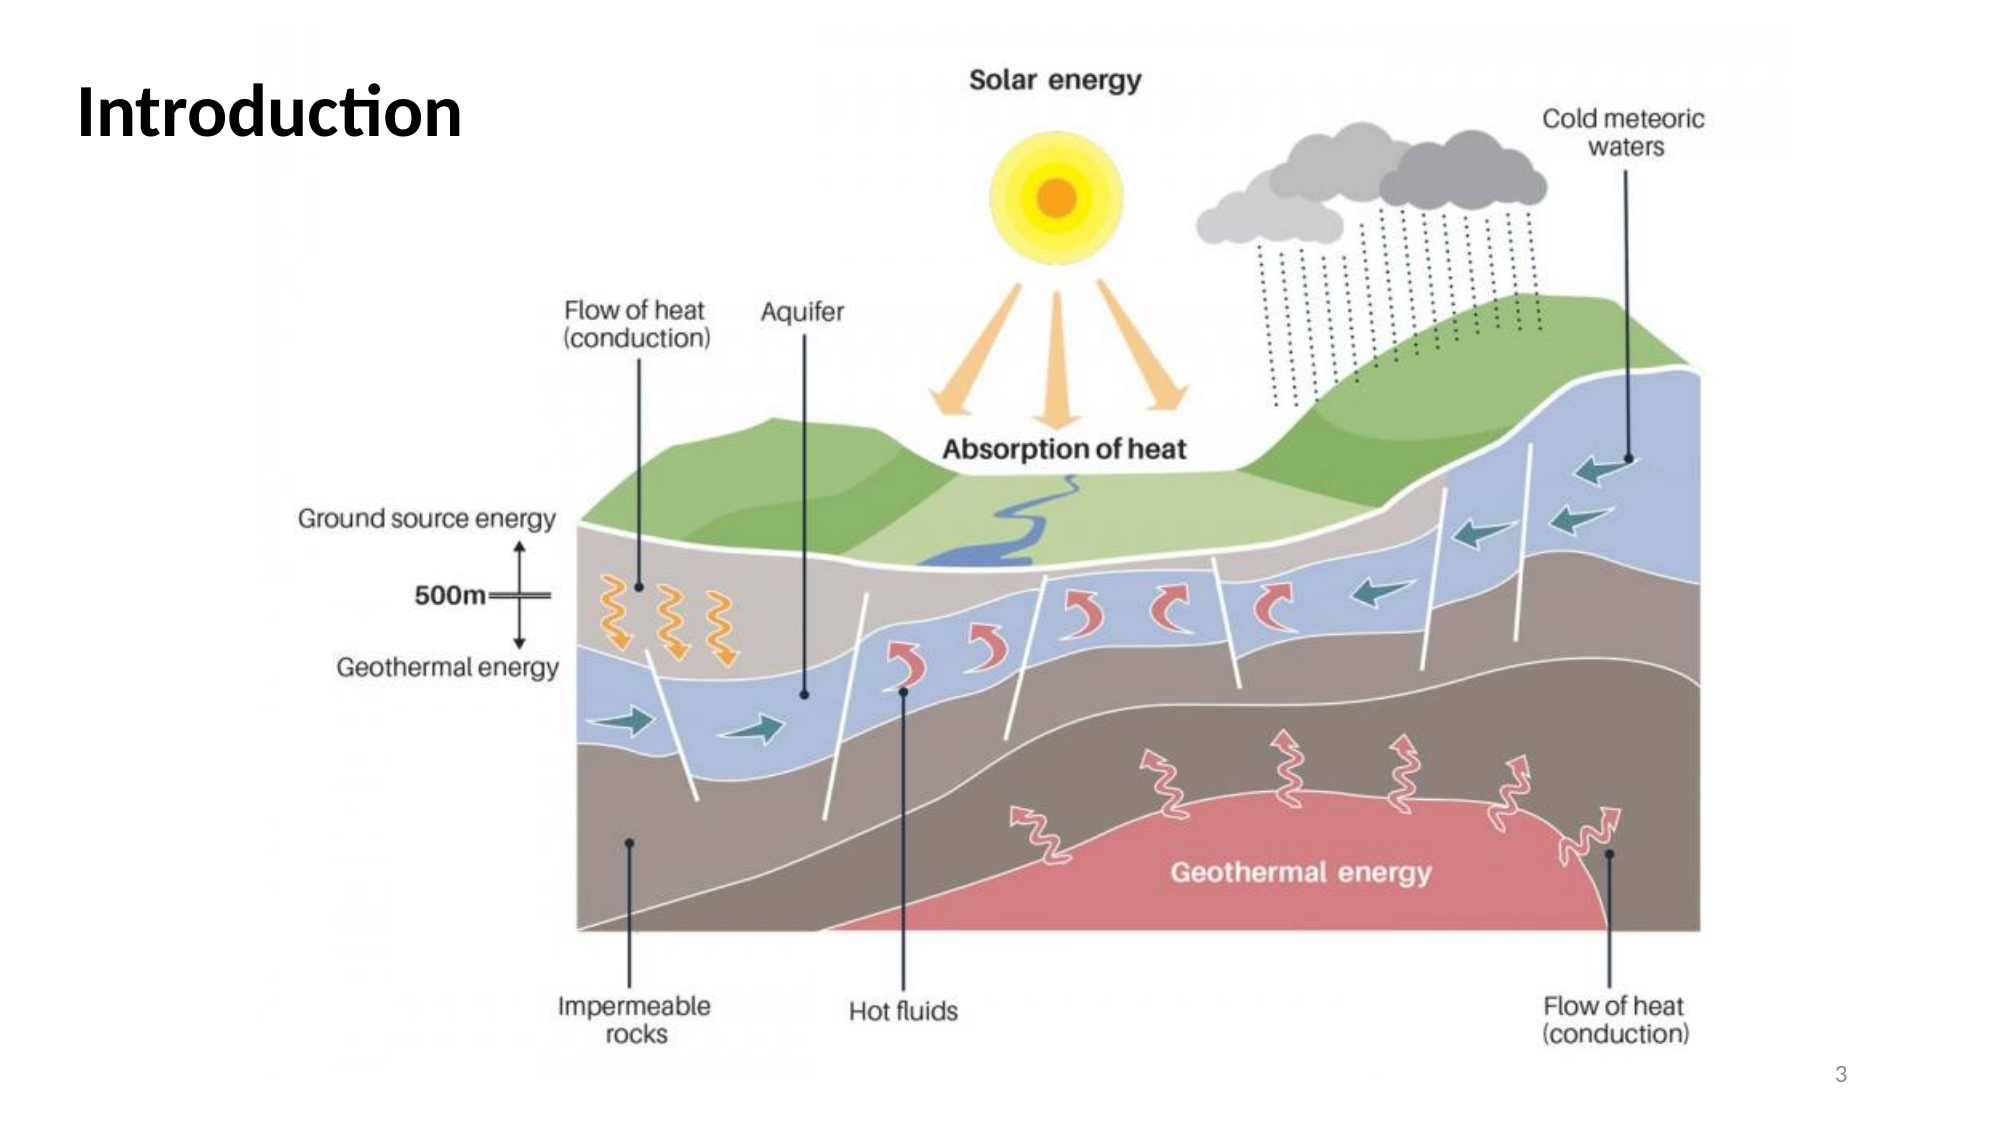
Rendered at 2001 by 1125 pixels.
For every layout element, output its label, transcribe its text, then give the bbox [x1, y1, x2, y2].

picture [255, 22, 1792, 1081]
text_box Introduction [61, 54, 255, 159]
slide_number 3 [1412, 1042, 1863, 1103]
